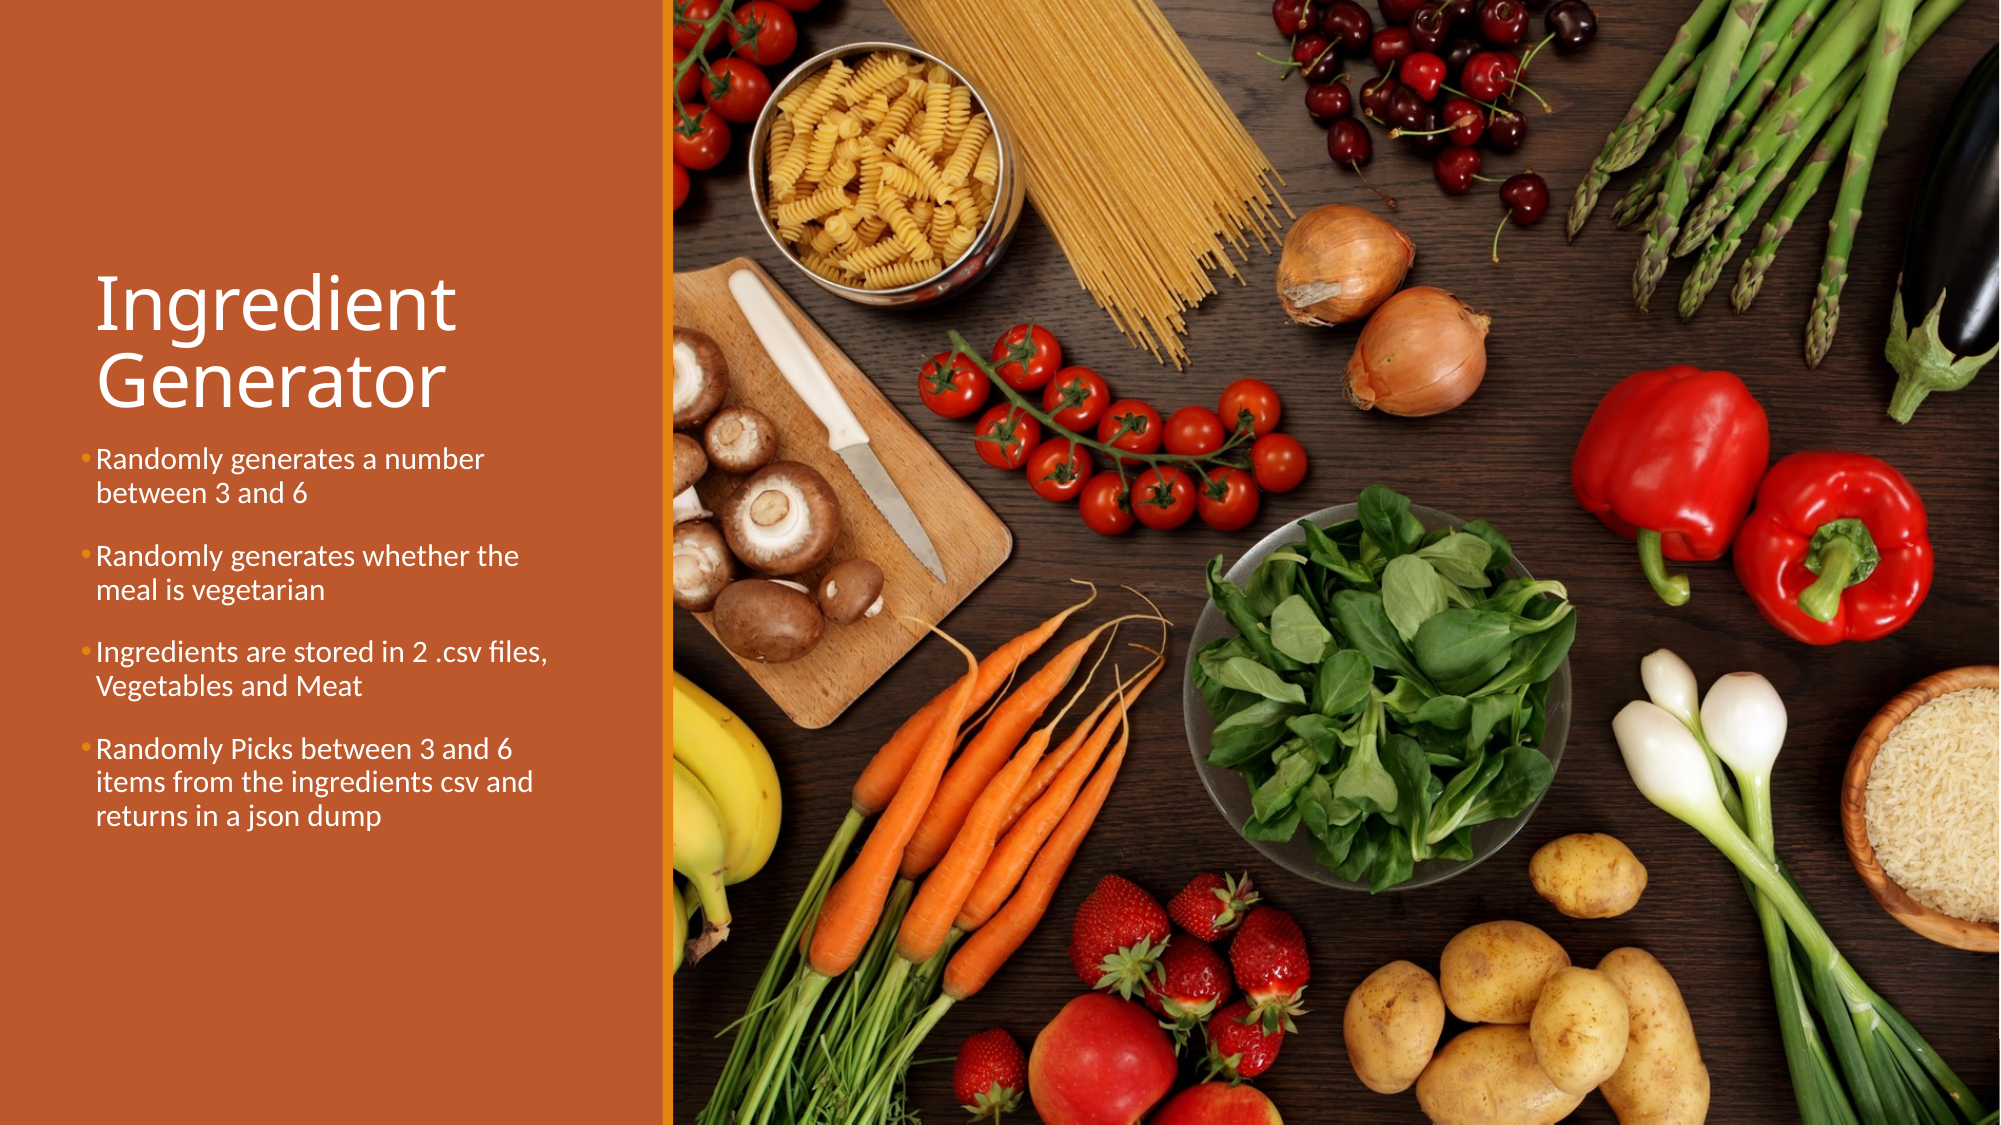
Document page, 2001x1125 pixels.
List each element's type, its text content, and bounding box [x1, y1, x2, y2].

list Randomly generates a number between 3 and 6 Randomly generates whether the meal is vegetarian Ingredients are stored in 2 .csv files, Vegetables and Meat Randomly Picks between 3 and 6 items from the ingredients csv and returns in a json dump [80, 435, 587, 983]
title Ingredient Generator [80, 84, 587, 430]
text_box [661, 0, 667, 1125]
picture [667, 0, 2000, 1125]
text_box [0, 0, 661, 1125]
